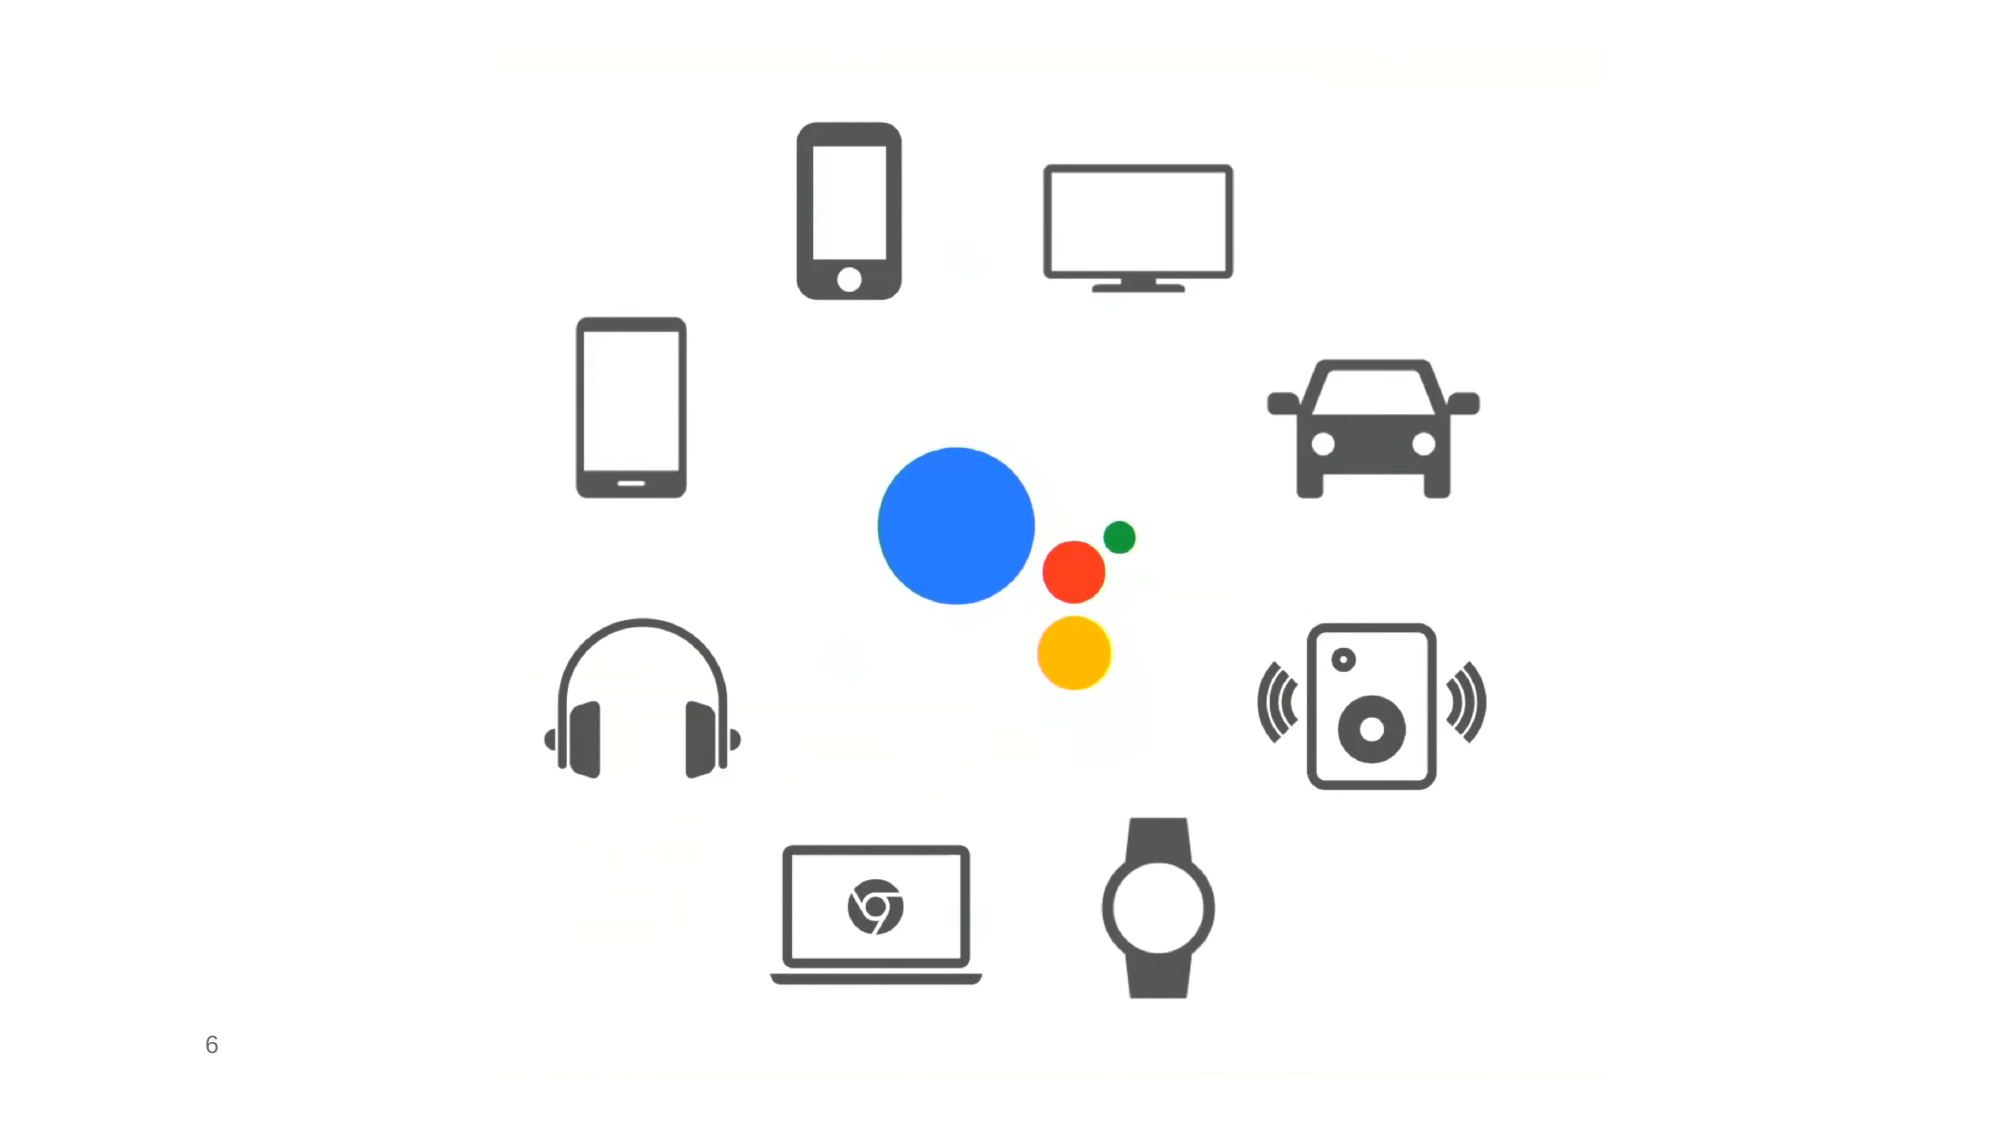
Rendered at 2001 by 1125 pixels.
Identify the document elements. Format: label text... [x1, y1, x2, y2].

picture [496, 49, 1606, 1076]
slide_number 6 [205, 1025, 270, 1062]
